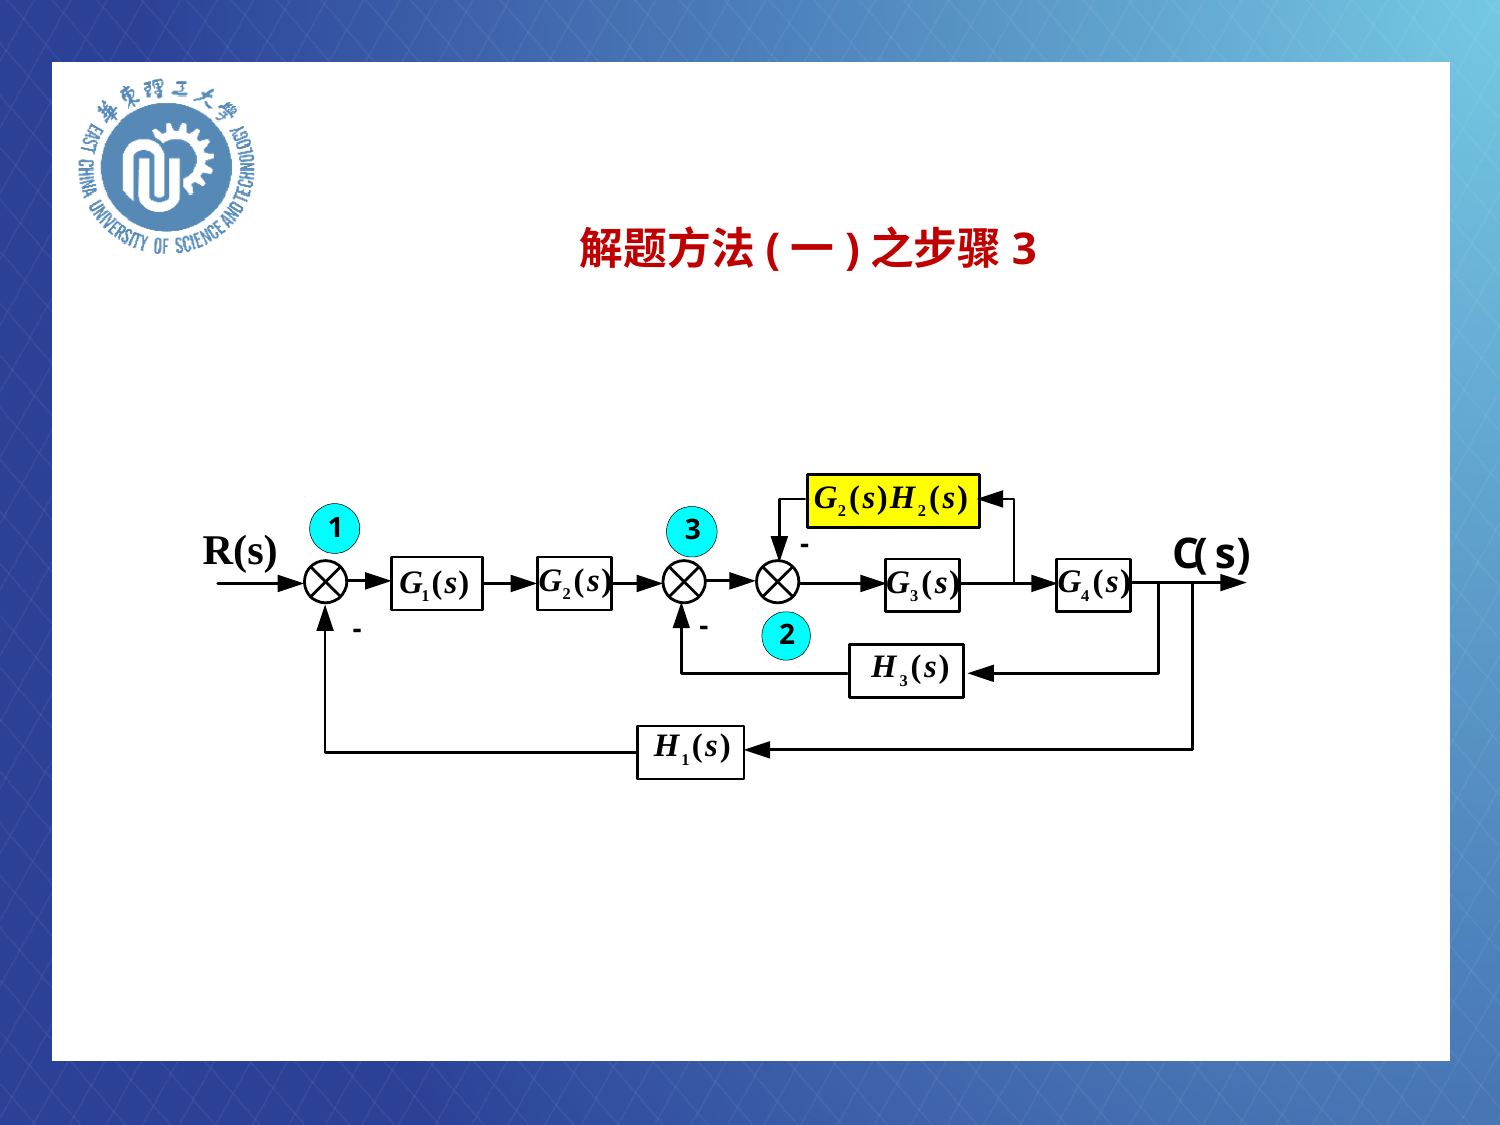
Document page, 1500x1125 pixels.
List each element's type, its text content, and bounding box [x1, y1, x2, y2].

title 解题方法(一)之步骤3 [389, 193, 1228, 302]
picture [0, 0, 1500, 1125]
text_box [187, 468, 1276, 785]
